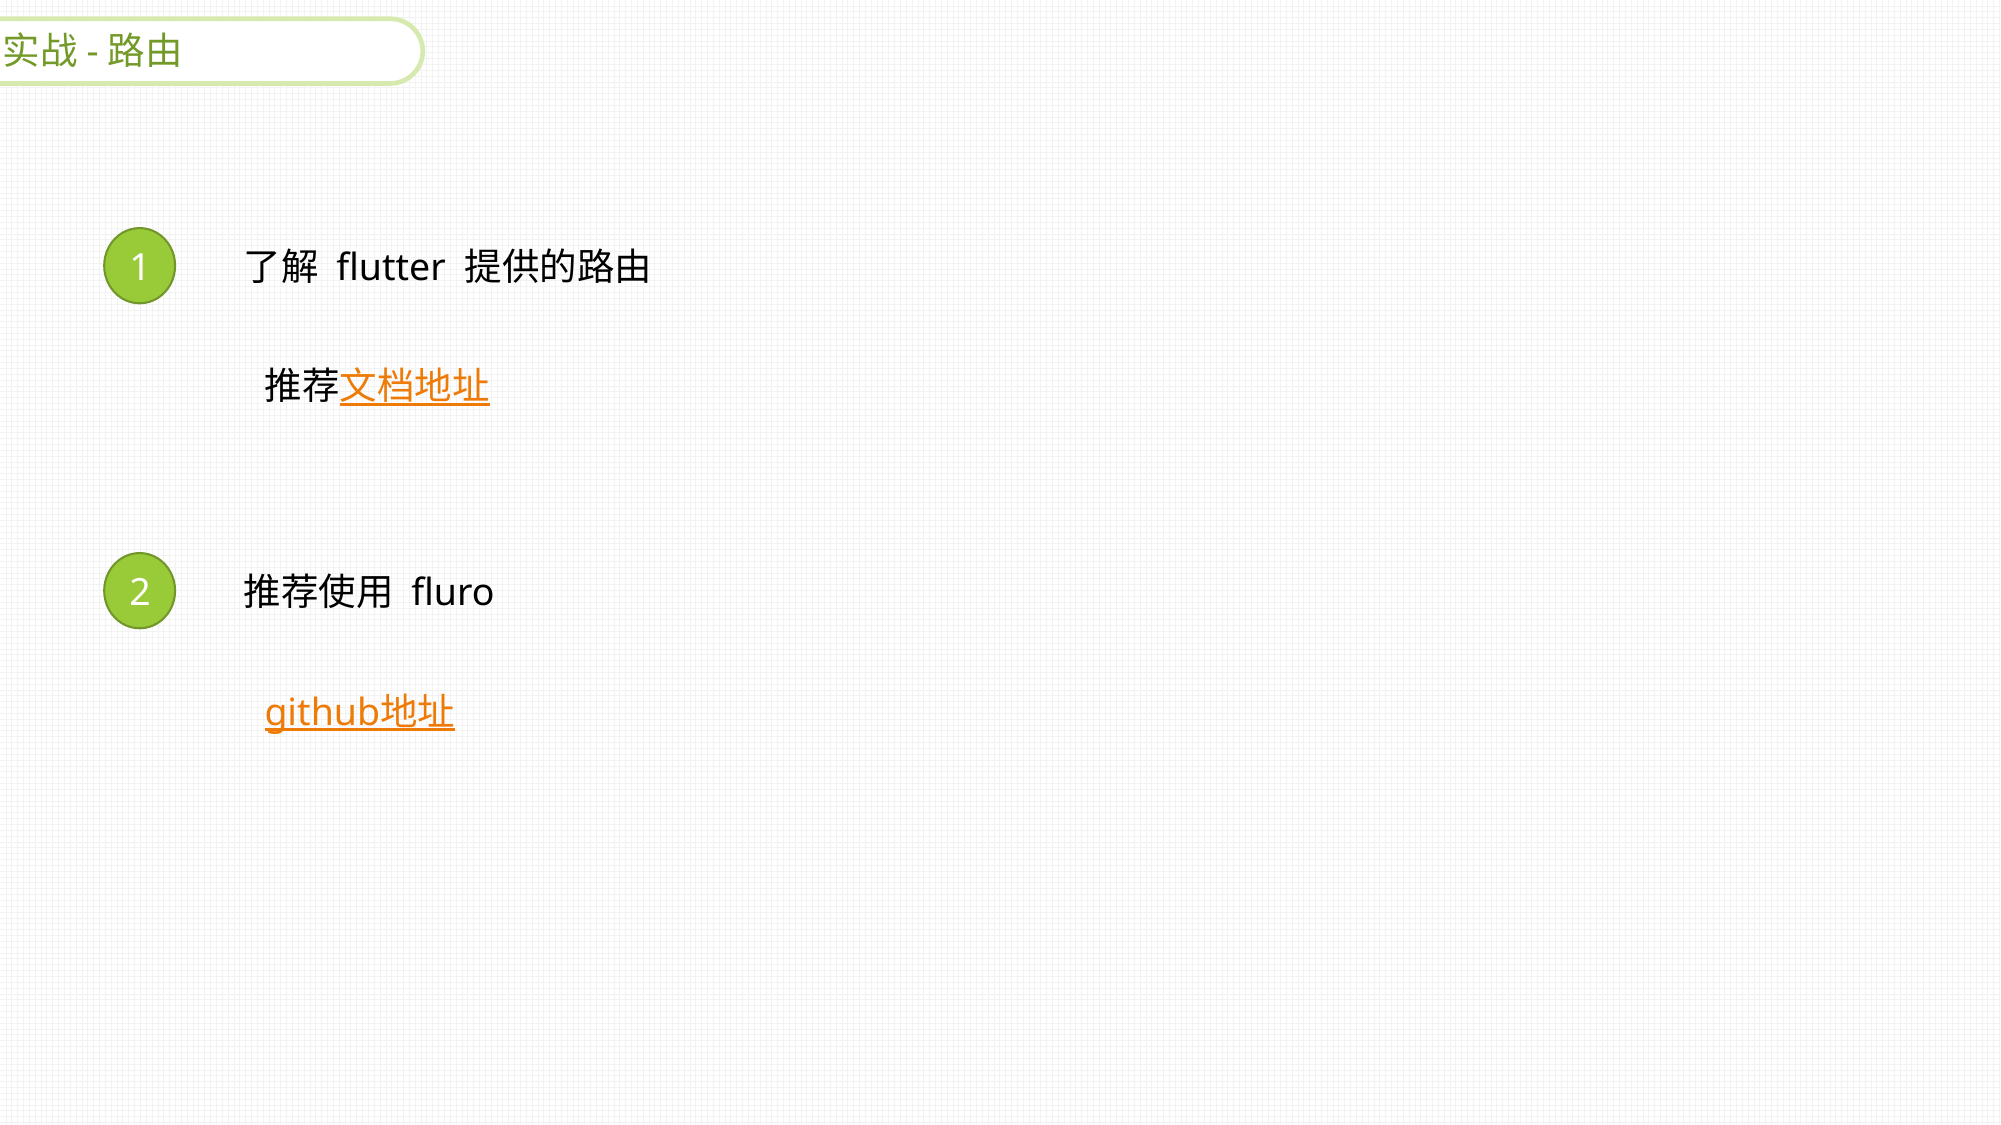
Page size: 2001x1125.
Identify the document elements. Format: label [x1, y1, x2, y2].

text_box [104, 553, 1107, 741]
text_box [0, 18, 447, 84]
text_box [104, 228, 1107, 416]
